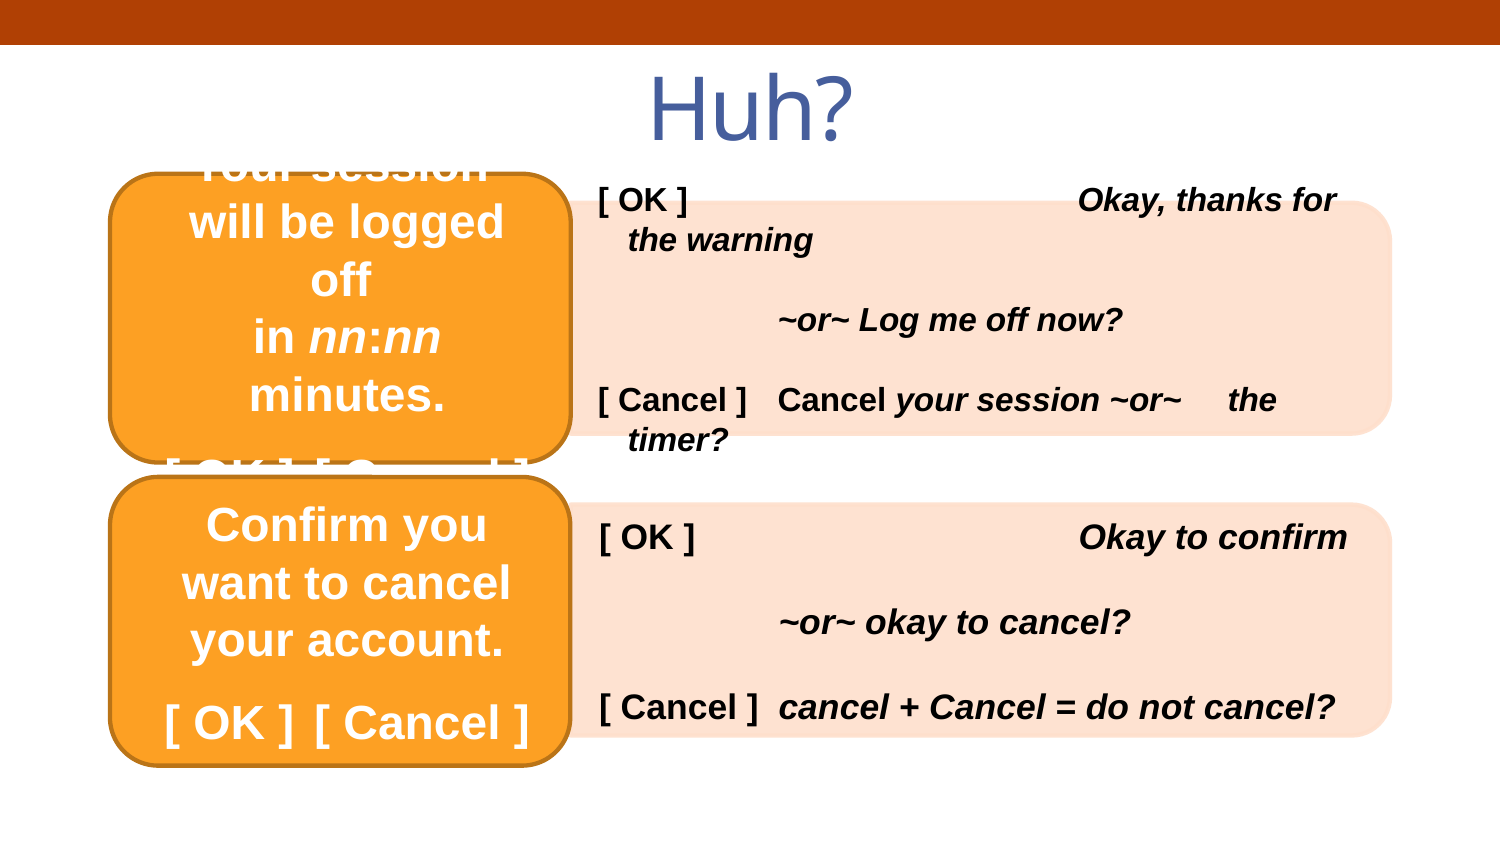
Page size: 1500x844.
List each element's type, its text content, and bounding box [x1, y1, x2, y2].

title Huh? [75, 43, 1425, 166]
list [109, 173, 1391, 766]
